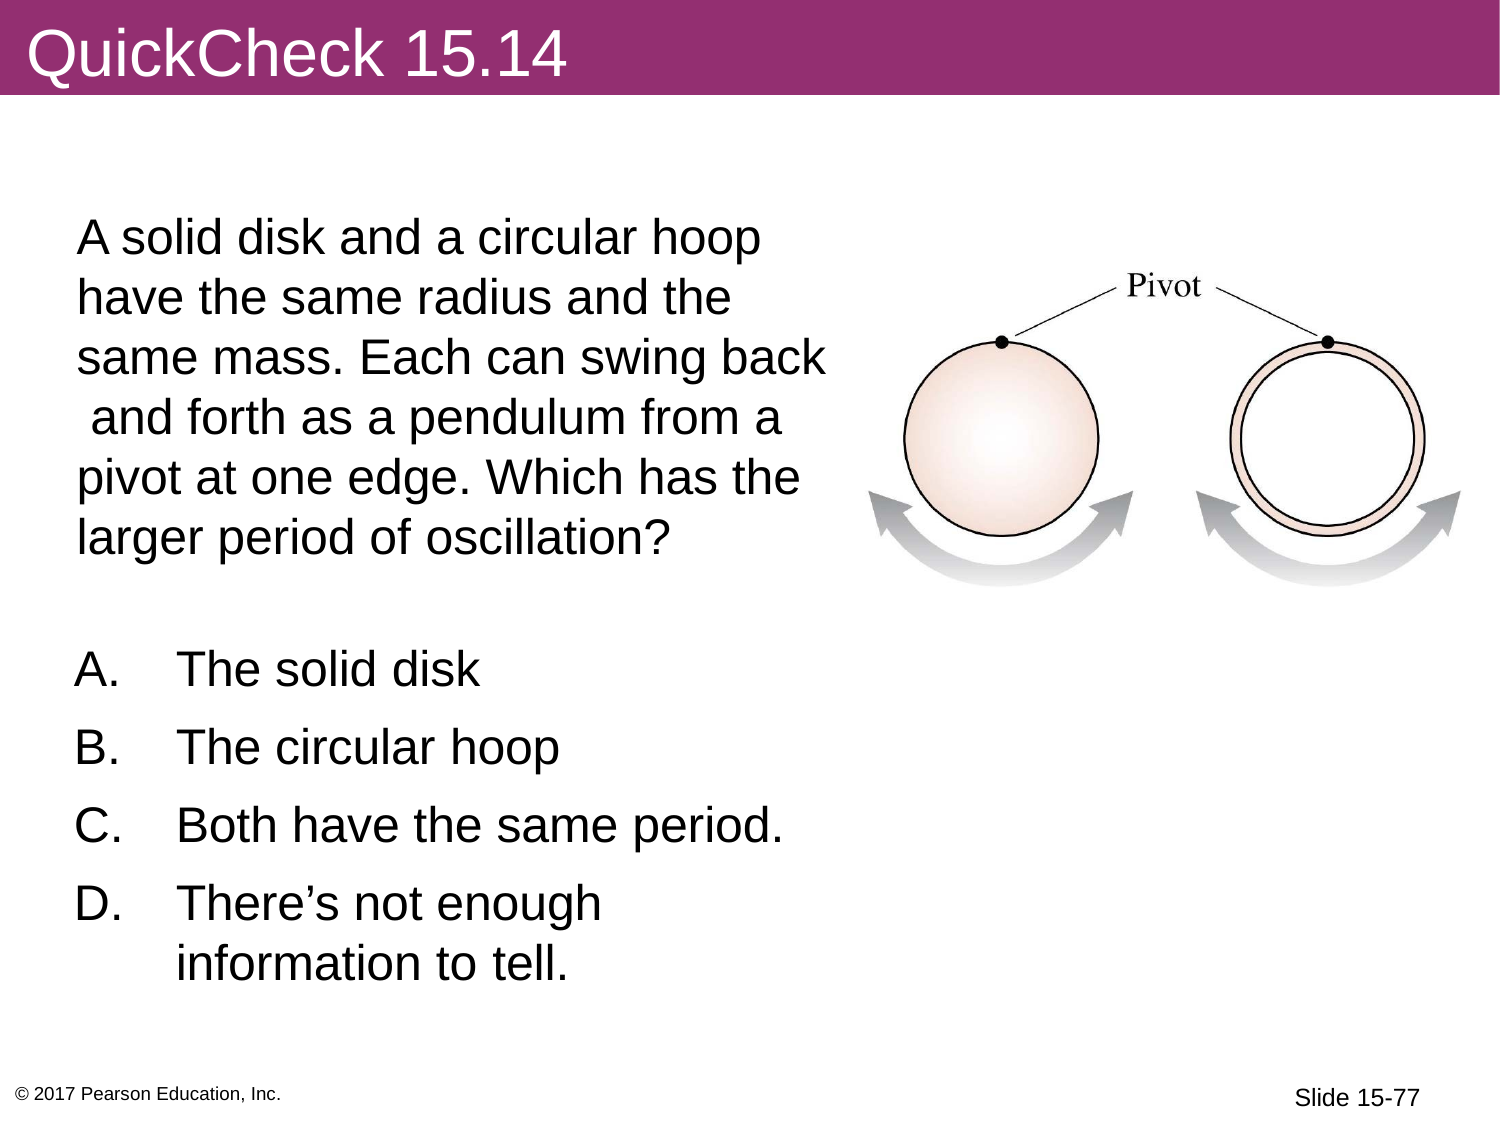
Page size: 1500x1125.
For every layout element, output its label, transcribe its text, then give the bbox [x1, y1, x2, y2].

footer © 2017 Pearson Education, Inc. [12, 1081, 283, 1125]
slide_number Slide 15-77 [1292, 1082, 1440, 1125]
title QuickCheck 15.14 [23, 7, 573, 198]
text_box A solid disk and a circular hoop have the same radius and the same mass. Each can swing back and forth as a pendulum from a pivot at one edge. Which has the larger period of oscillation? The solid disk The circular hoop Both have the same period. There’s not enough information to tell. [71, 202, 1017, 991]
text_box [864, 271, 1464, 588]
